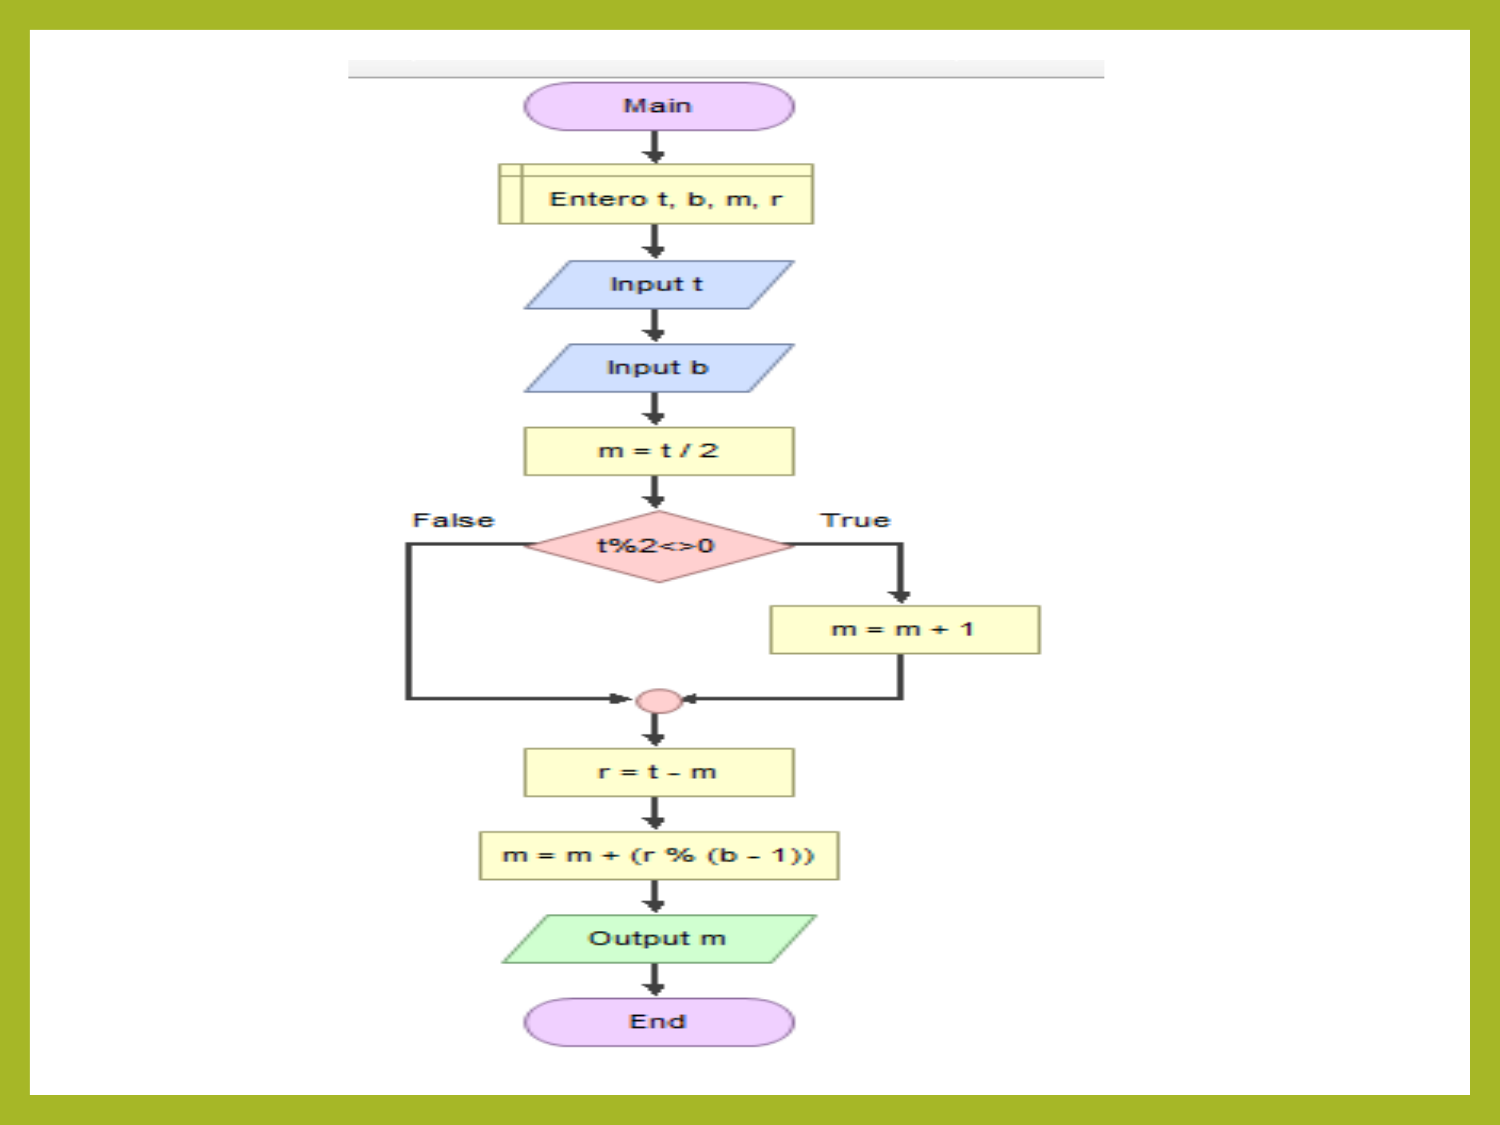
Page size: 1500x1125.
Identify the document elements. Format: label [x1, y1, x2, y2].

picture [348, 60, 1105, 1065]
